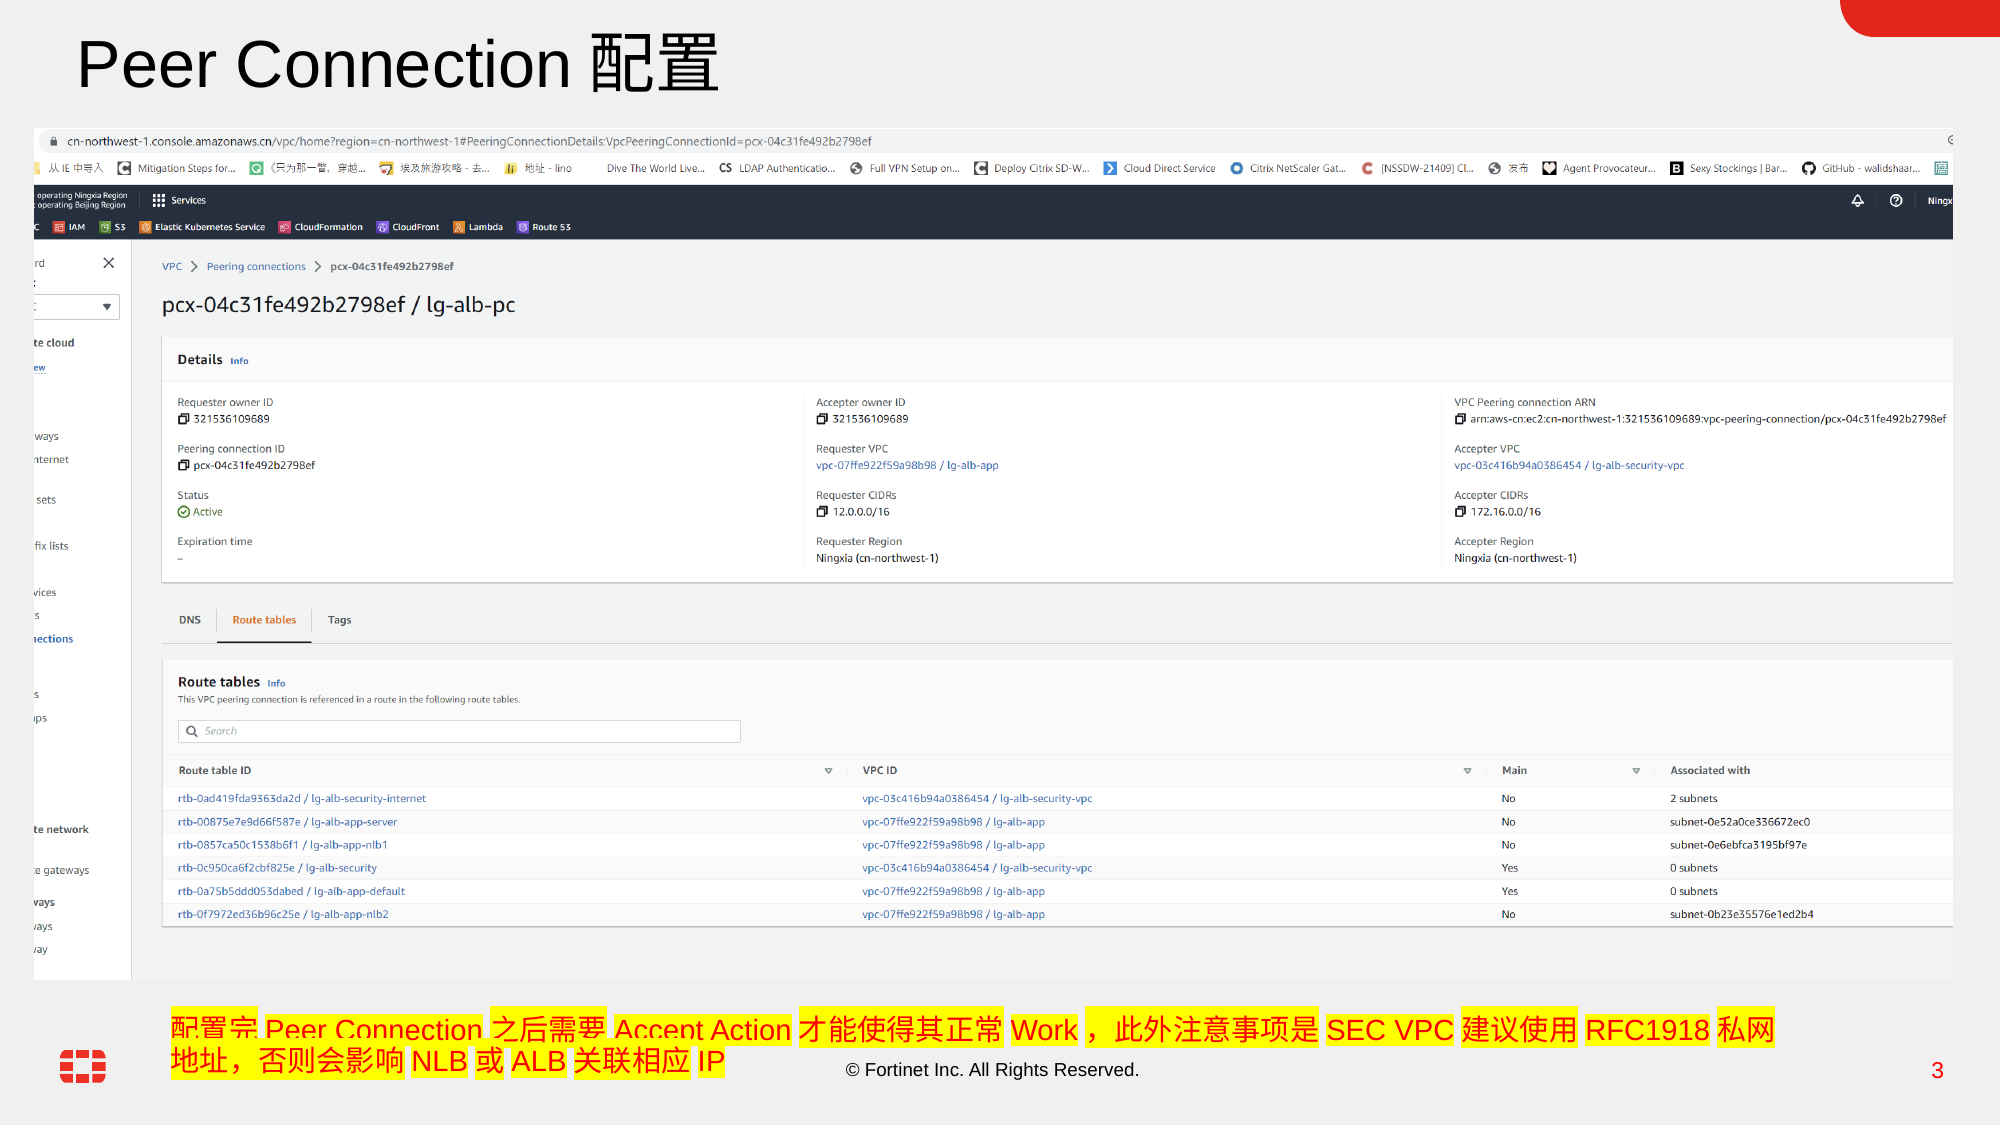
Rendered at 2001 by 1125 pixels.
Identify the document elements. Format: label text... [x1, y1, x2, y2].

text_box 配置完Peer Connection之后需要Accept Action才能使得其正常Work，此外注意事项是SEC VPC建议使用RFC1918私网地址，否则会影响NLB或ALB关联相应IP [155, 1007, 1810, 1086]
picture [34, 128, 1953, 980]
text_box Peer Connection配置 [62, 22, 738, 110]
